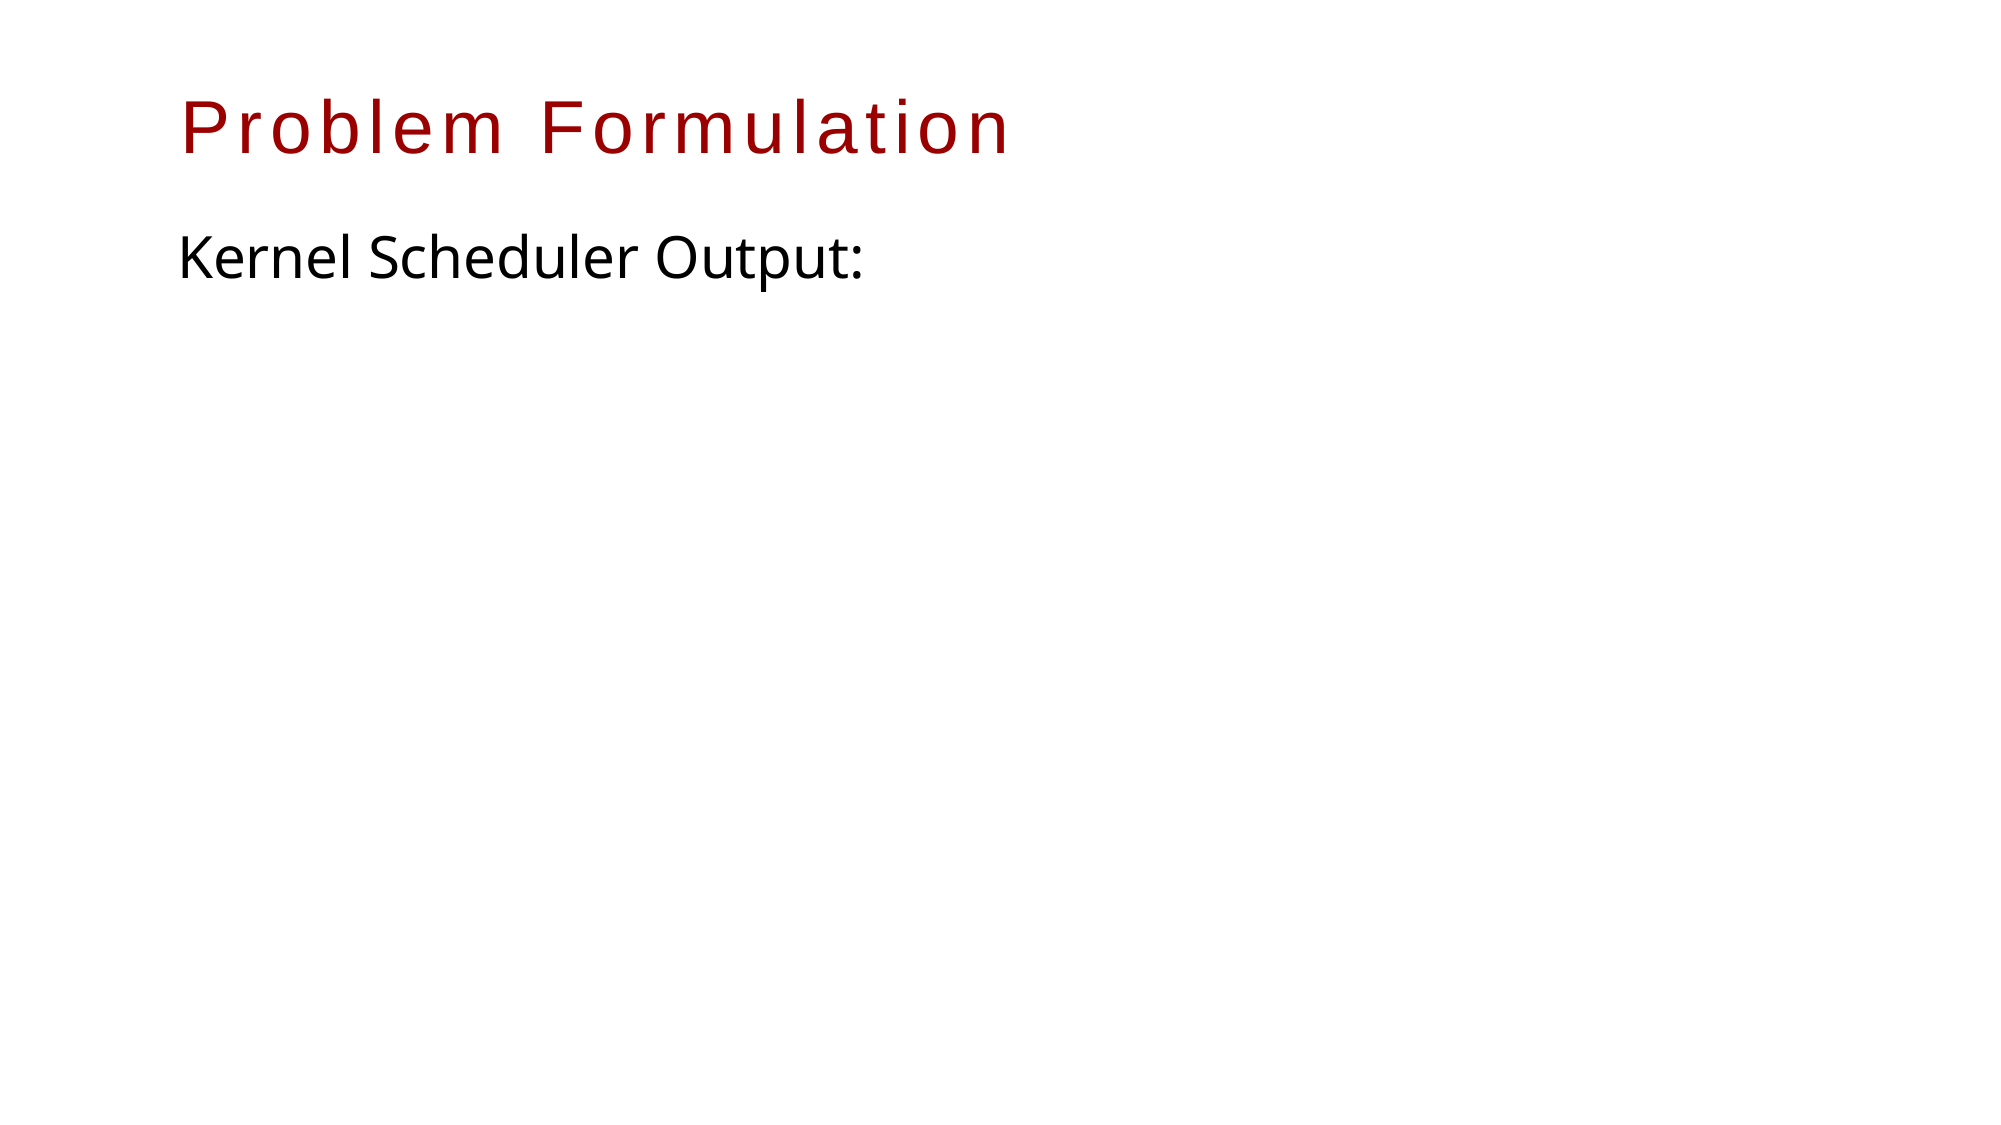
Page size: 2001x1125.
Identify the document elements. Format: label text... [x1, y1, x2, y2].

title Problem Formulation [150, 76, 1153, 267]
text_box Kernel Scheduler Output: [162, 212, 1813, 298]
